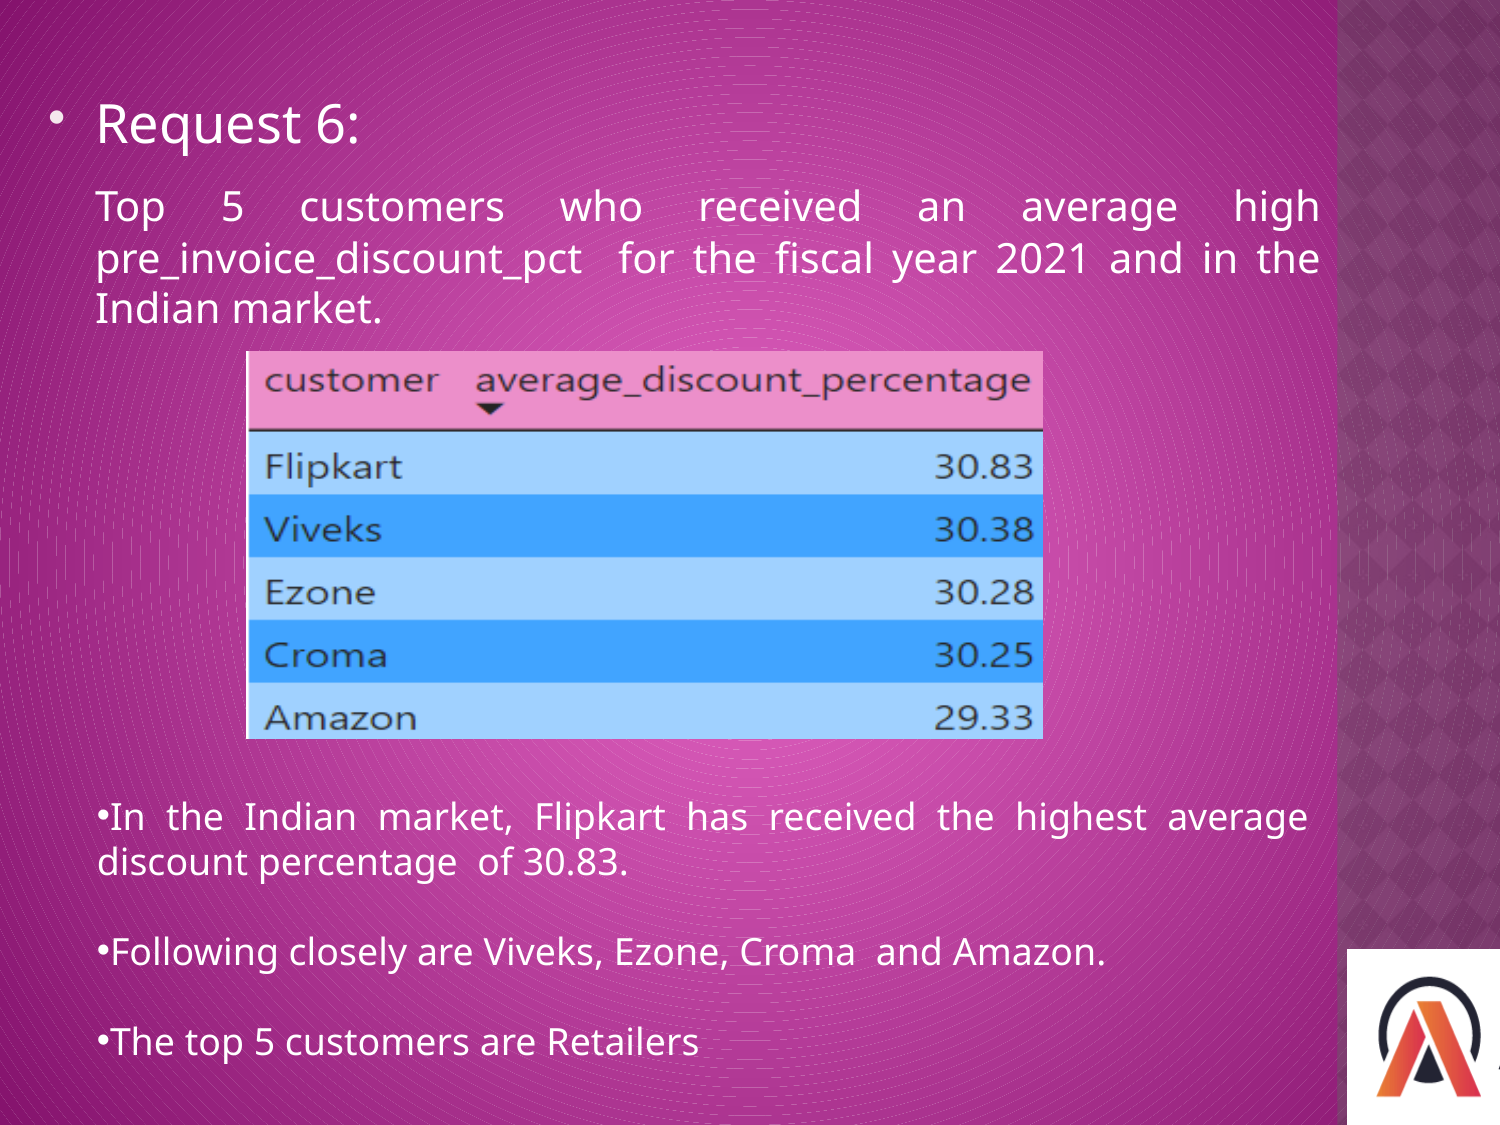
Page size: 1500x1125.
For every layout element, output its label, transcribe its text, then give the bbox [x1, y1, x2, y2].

picture [1347, 948, 1500, 1125]
text_box In the Indian market, Flipkart has received the highest average discount percentage of 30.83. Following closely are Viveks, Ezone, Croma and Amazon. The top 5 customers are Retailers [82, 785, 1325, 1115]
picture [245, 351, 1044, 739]
list Request 6: Top 5 customers who received an average high pre_invoice_discount_pct for the fiscal year 2021 and in the Indian market. [35, 82, 1336, 1038]
